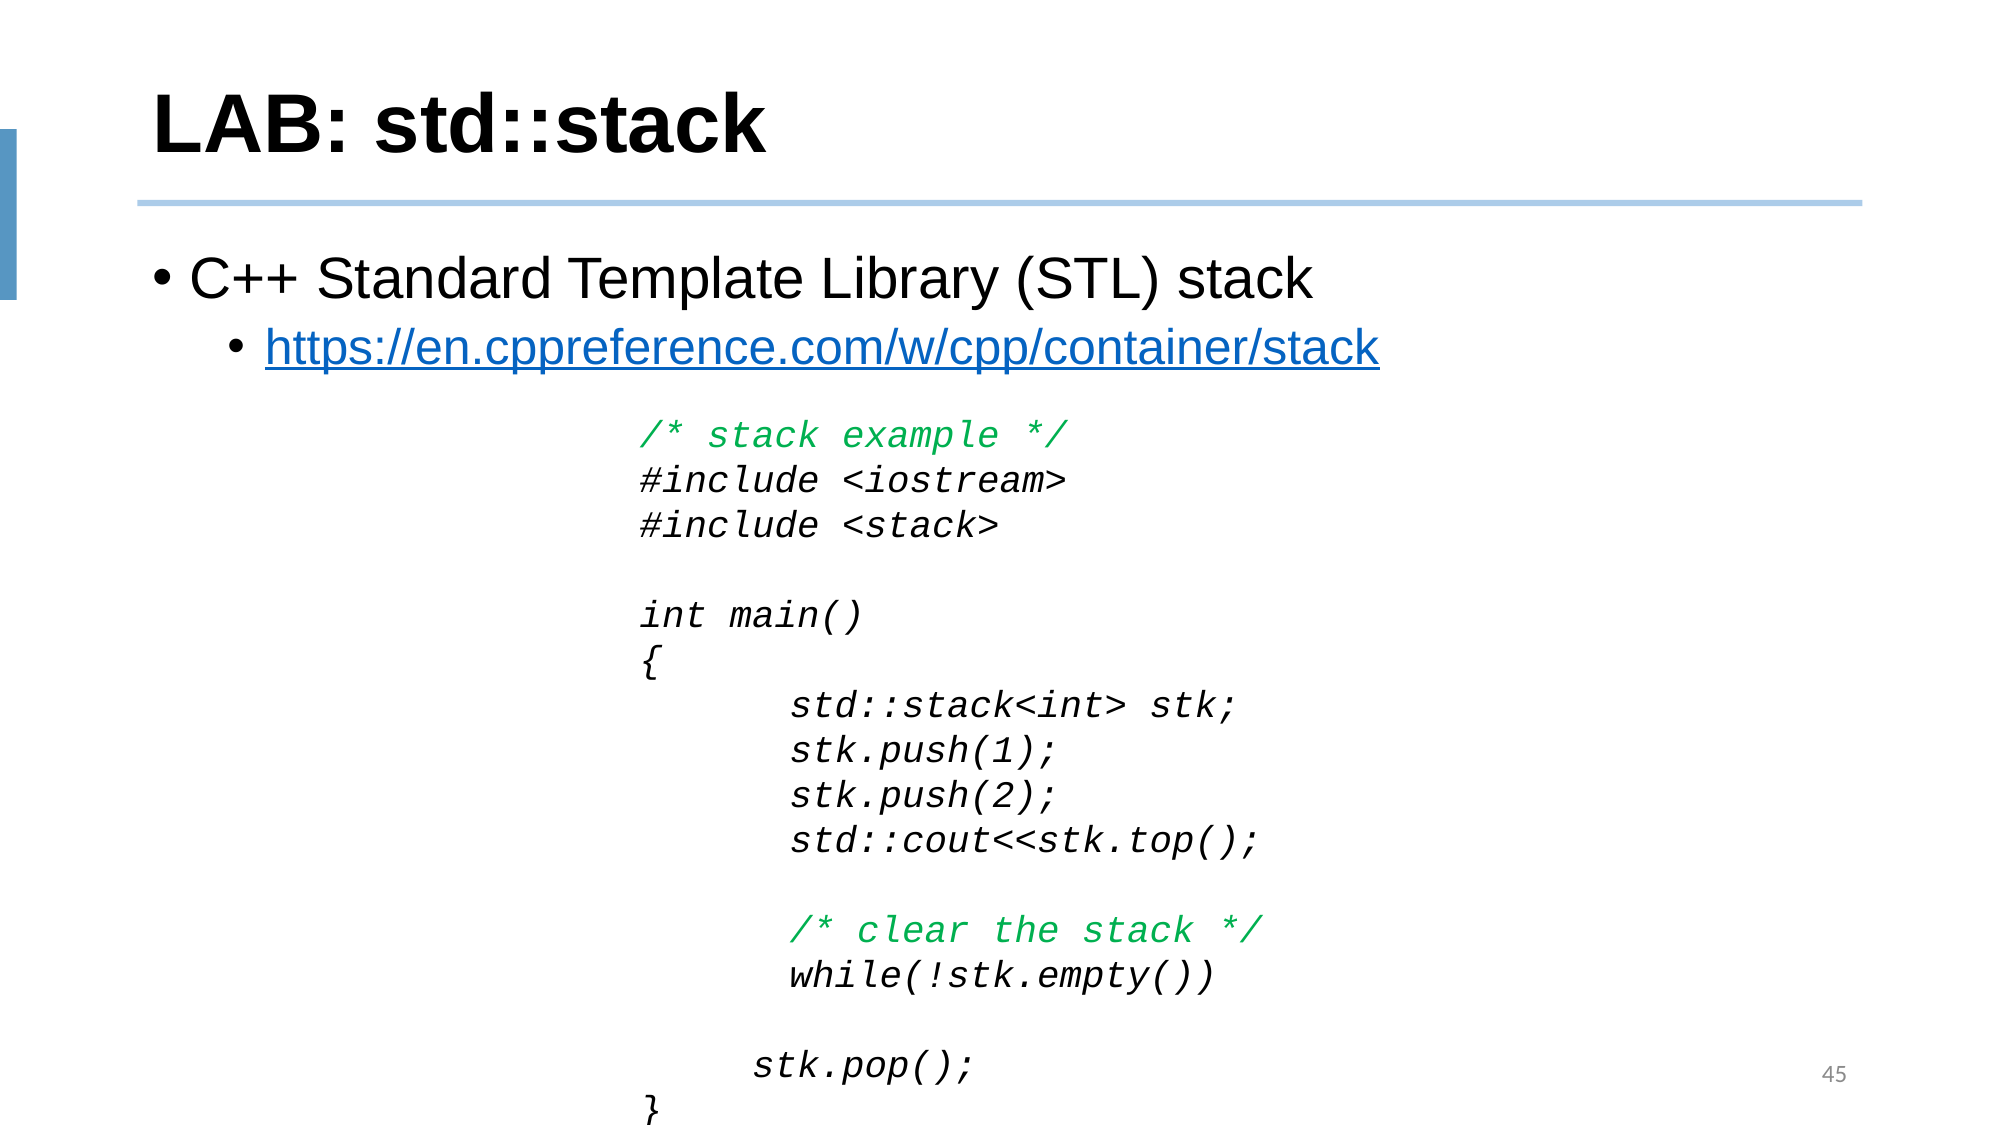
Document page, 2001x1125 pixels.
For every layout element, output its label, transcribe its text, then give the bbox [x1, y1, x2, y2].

list C++ Standard Template Library (STL) stack https://en.cppreference.com/w/cpp/container/stack [137, 240, 1863, 1014]
slide_number 45 [1412, 1042, 1863, 1103]
title LAB: std::stack [137, 42, 1863, 208]
text_box /* stack example */ #include <iostream> #include <stack> int main() { std::stack<int> stk; stk.push(1); stk.push(2); std::cout<<stk.top(); /* clear the stack */ while(!stk.empty()) stk.pop(); } [624, 402, 1375, 1125]
